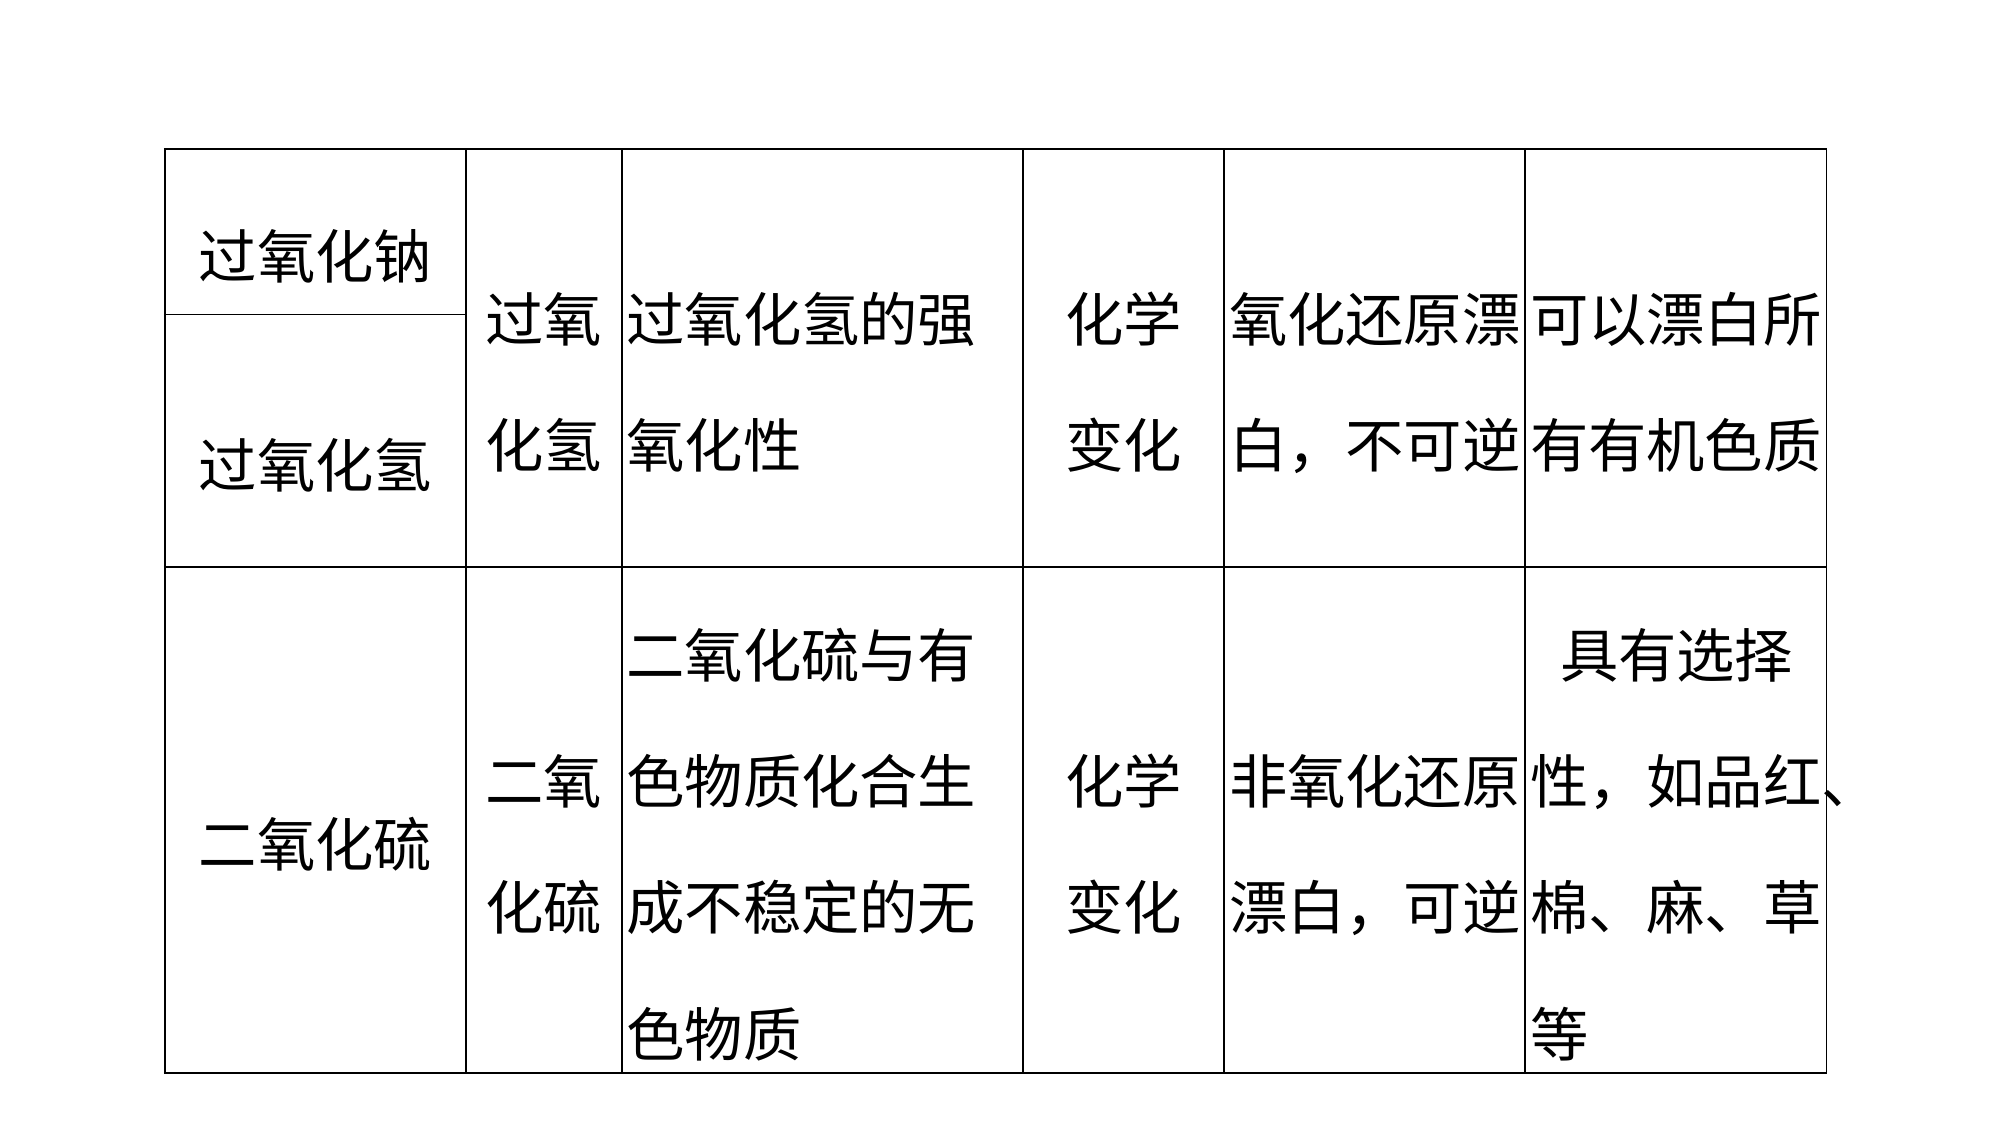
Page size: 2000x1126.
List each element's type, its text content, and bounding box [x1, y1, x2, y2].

table_header 过氧 化氢 [467, 150, 621, 566]
table_cell 化学 变化 [1024, 568, 1223, 1072]
table_cell 二氧 化硫 [467, 568, 621, 1072]
table_cell 二氧化硫 [166, 568, 465, 1072]
table_header 氧化还原漂白，不可逆 [1225, 150, 1524, 566]
table_cell 具有选择性，如品红、棉、麻、草等 [1526, 568, 1826, 1072]
table_cell 二氧化硫与有色物质化合生成不稳定的无色物质 [623, 568, 1022, 1072]
table_header 可以漂白所有有机色质 [1526, 150, 1826, 566]
table_header 过氧化钠 [166, 150, 465, 314]
table_cell 非氧化还原漂白，可逆 [1225, 568, 1524, 1072]
table_header 过氧化氢的强氧化性 [623, 150, 1022, 566]
table_header 化学 变化 [1024, 150, 1223, 566]
table_cell 过氧化氢 [166, 315, 465, 566]
